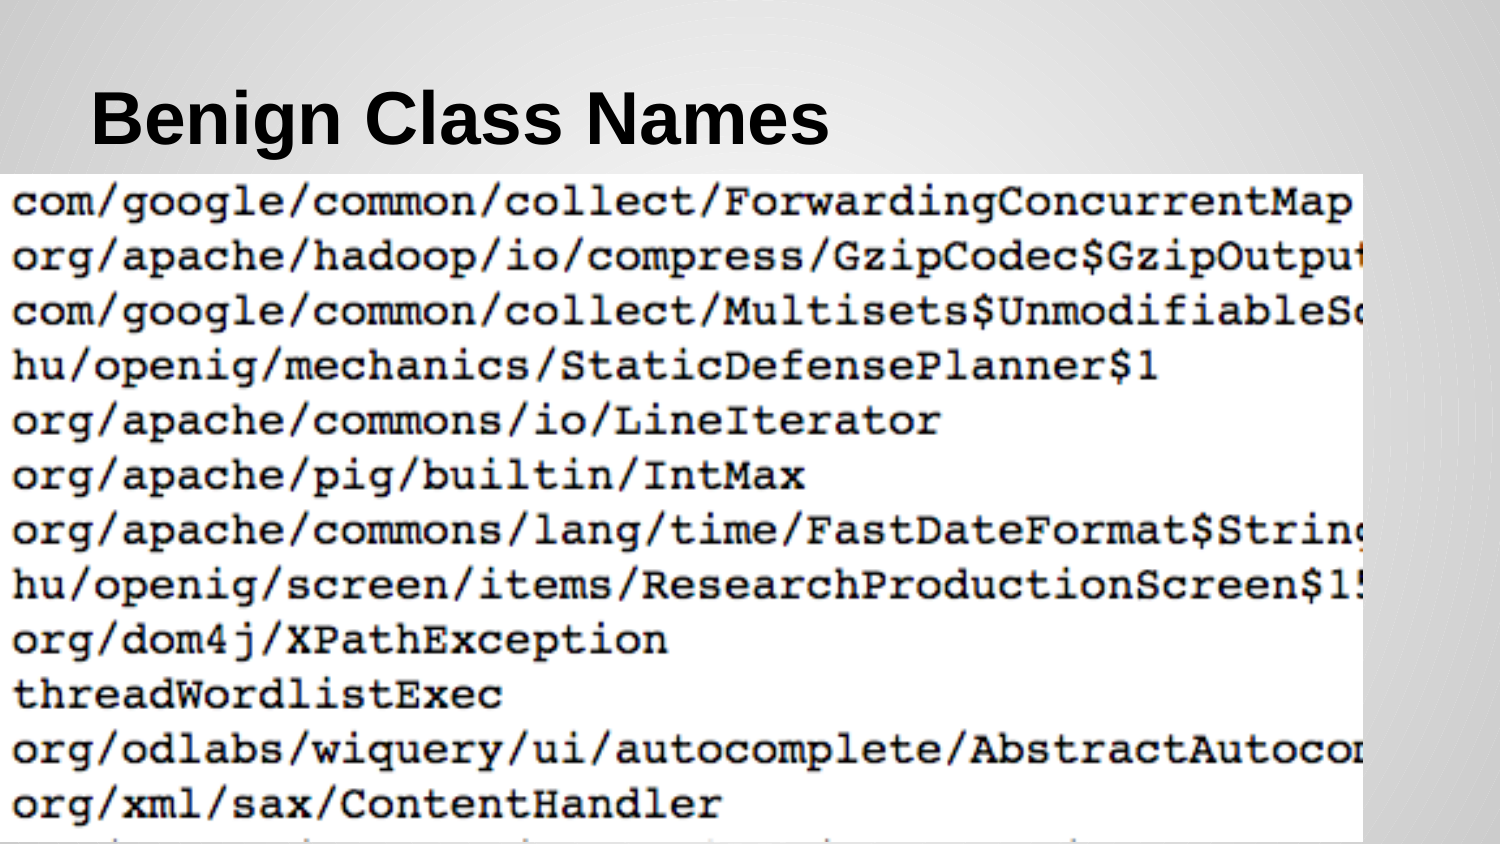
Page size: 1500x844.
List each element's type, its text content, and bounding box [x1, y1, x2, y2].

title Benign Class Names [75, 33, 1425, 175]
picture [0, 174, 1363, 842]
